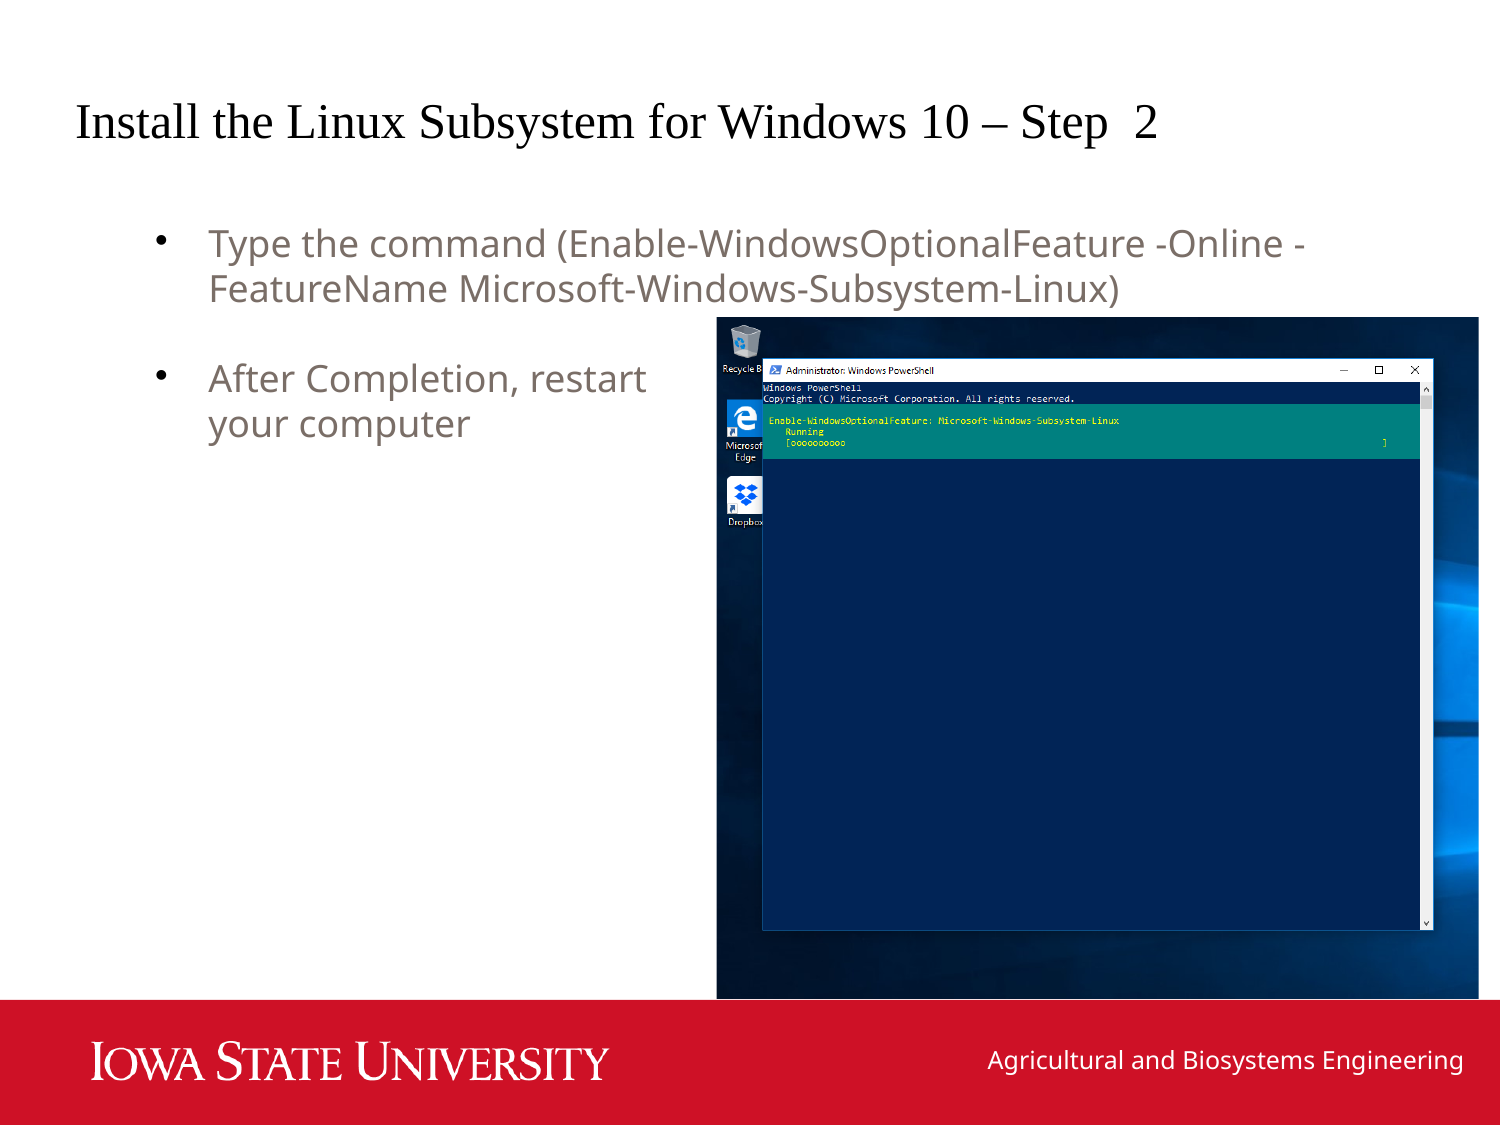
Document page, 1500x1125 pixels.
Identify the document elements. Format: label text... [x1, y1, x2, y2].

picture [716, 317, 1480, 999]
picture [75, 1024, 625, 1100]
text_box Type the command (Enable-WindowsOptionalFeature -Online -FeatureName Microsoft-Windows-Subsystem-Linux) After Completion, restart your computer [137, 174, 1374, 953]
text_box Install the Linux Subsystem for Windows 10 – Step 2 [75, 24, 1350, 213]
